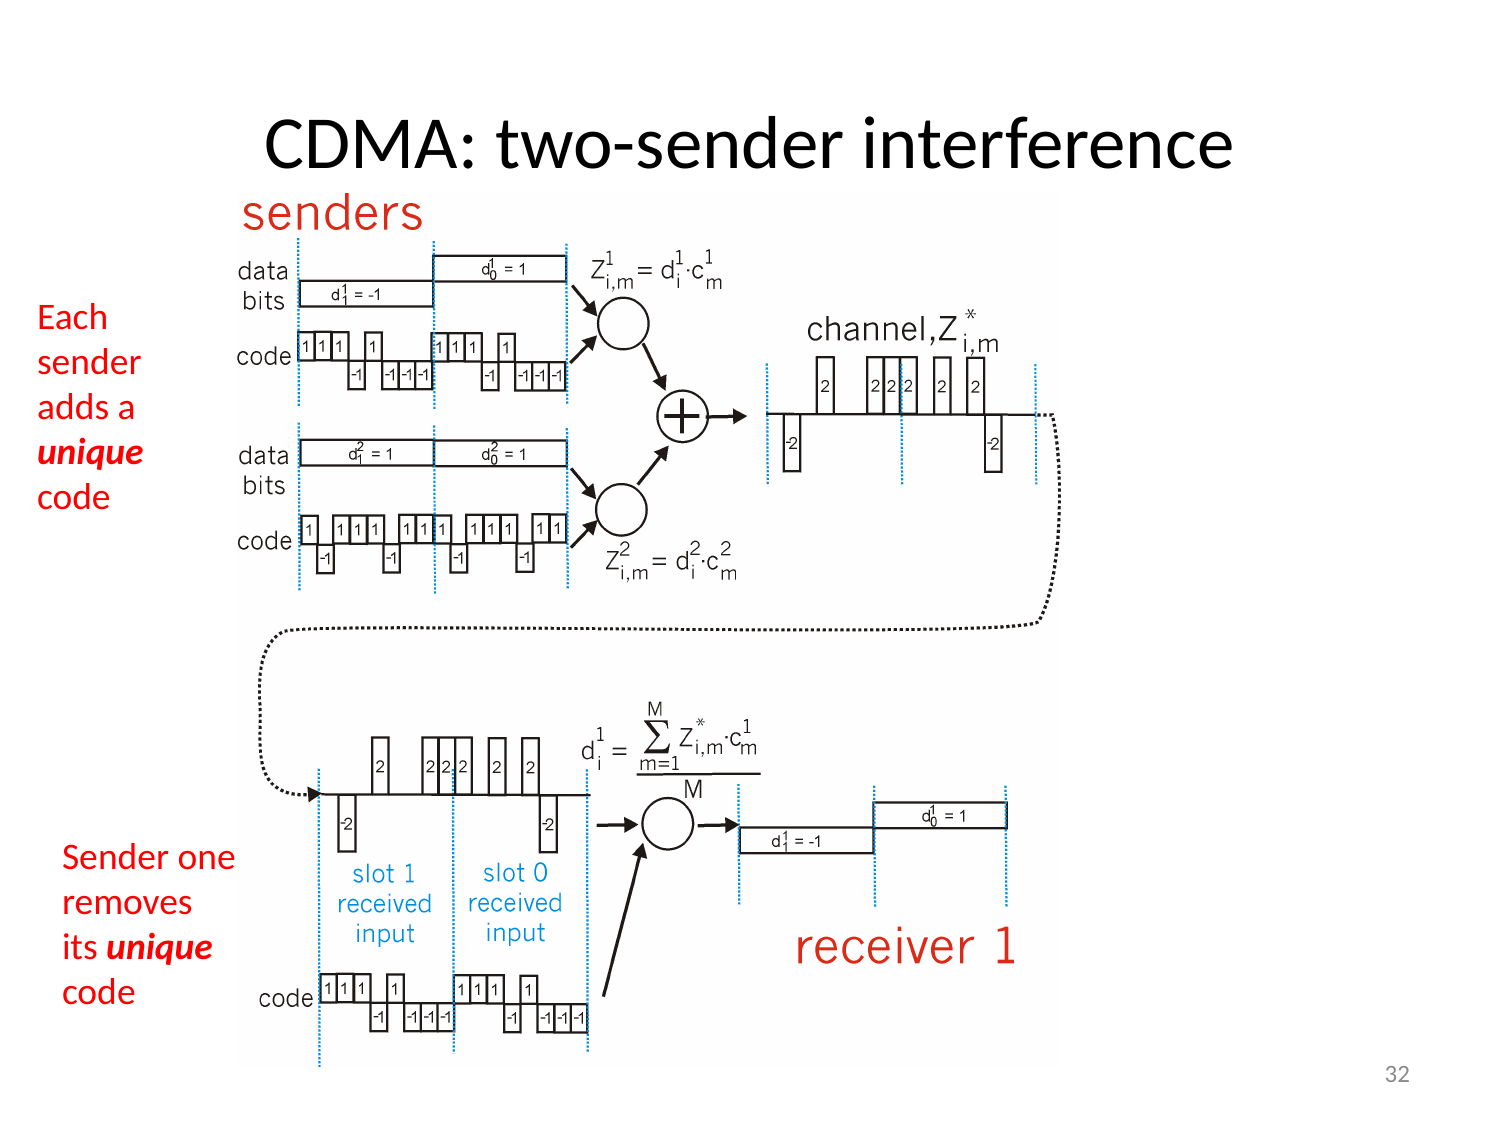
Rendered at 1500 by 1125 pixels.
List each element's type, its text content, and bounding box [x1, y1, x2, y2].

text_box Each sender adds a unique code [22, 284, 218, 525]
picture [236, 193, 1062, 1068]
slide_number 32 [1074, 1042, 1425, 1103]
text_box Sender one removes its unique code [47, 824, 231, 1020]
title CDMA: two-sender interference [75, 45, 1425, 233]
